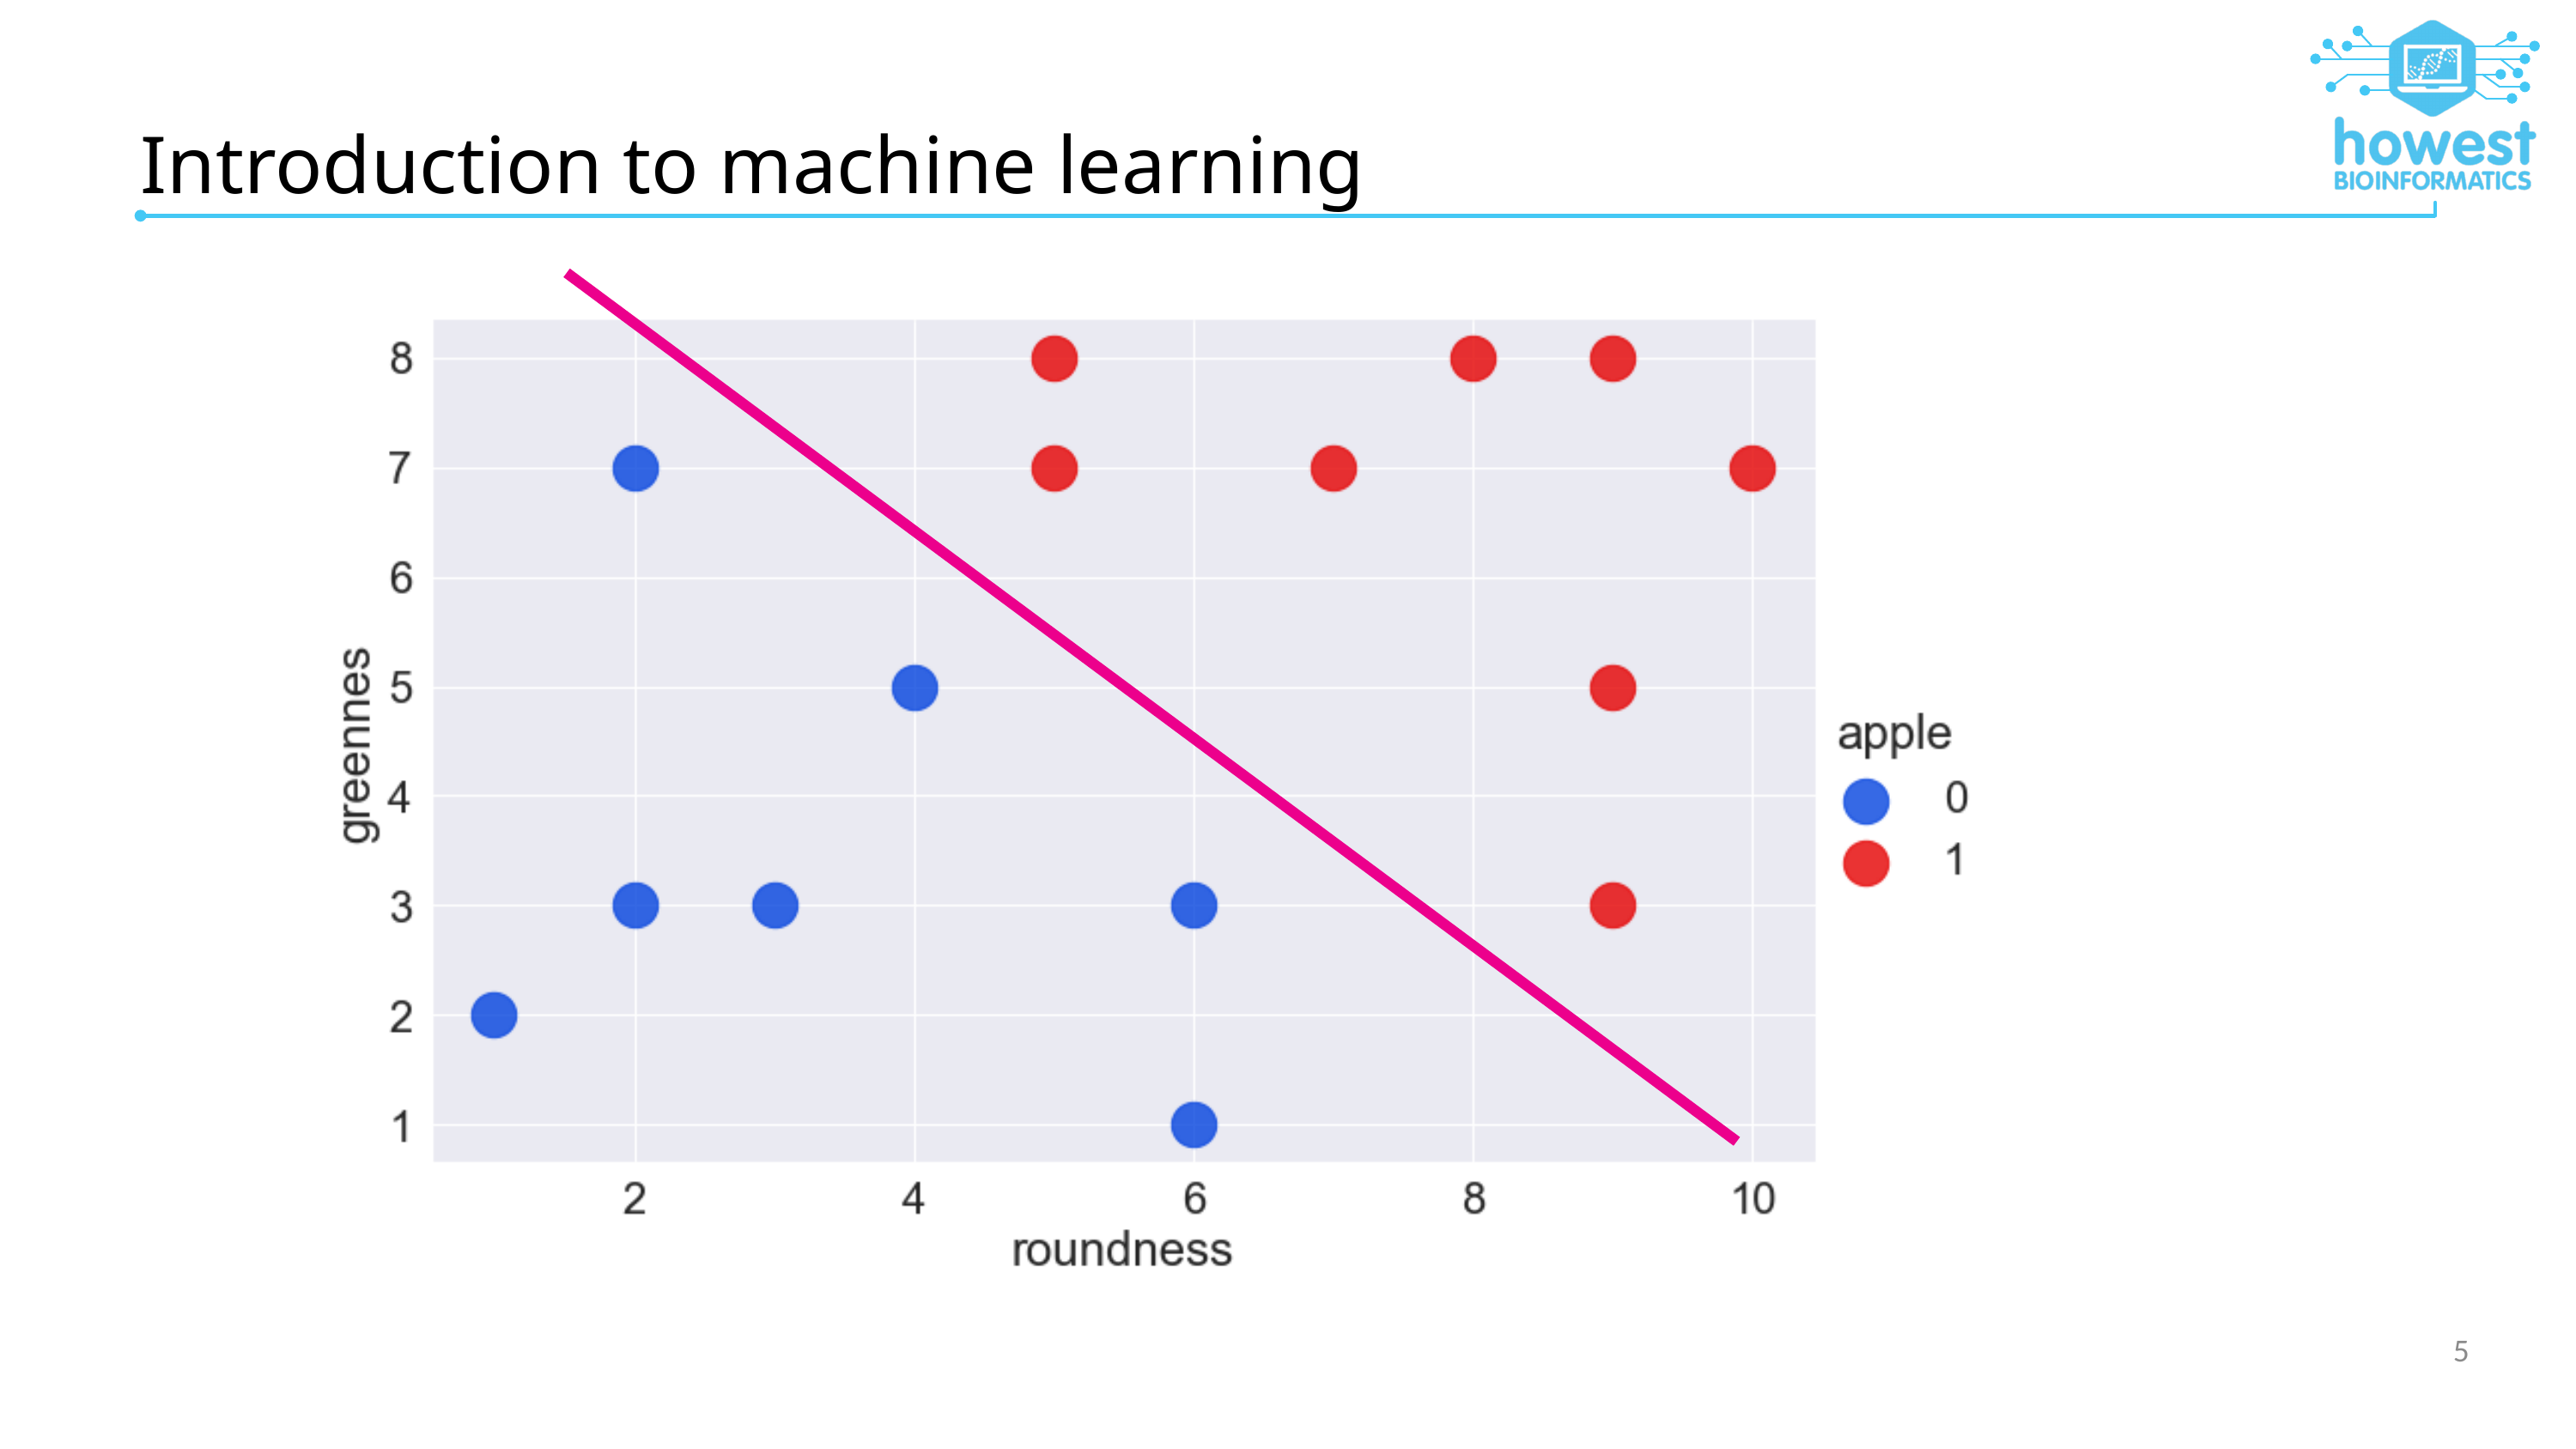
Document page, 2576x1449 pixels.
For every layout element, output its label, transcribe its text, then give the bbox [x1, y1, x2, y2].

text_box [566, 272, 1737, 1142]
picture [320, 306, 2008, 1290]
title Introduction to machine learning [140, 124, 2252, 215]
slide_number 5 [2341, 1310, 2482, 1388]
picture [2312, 0, 2559, 228]
